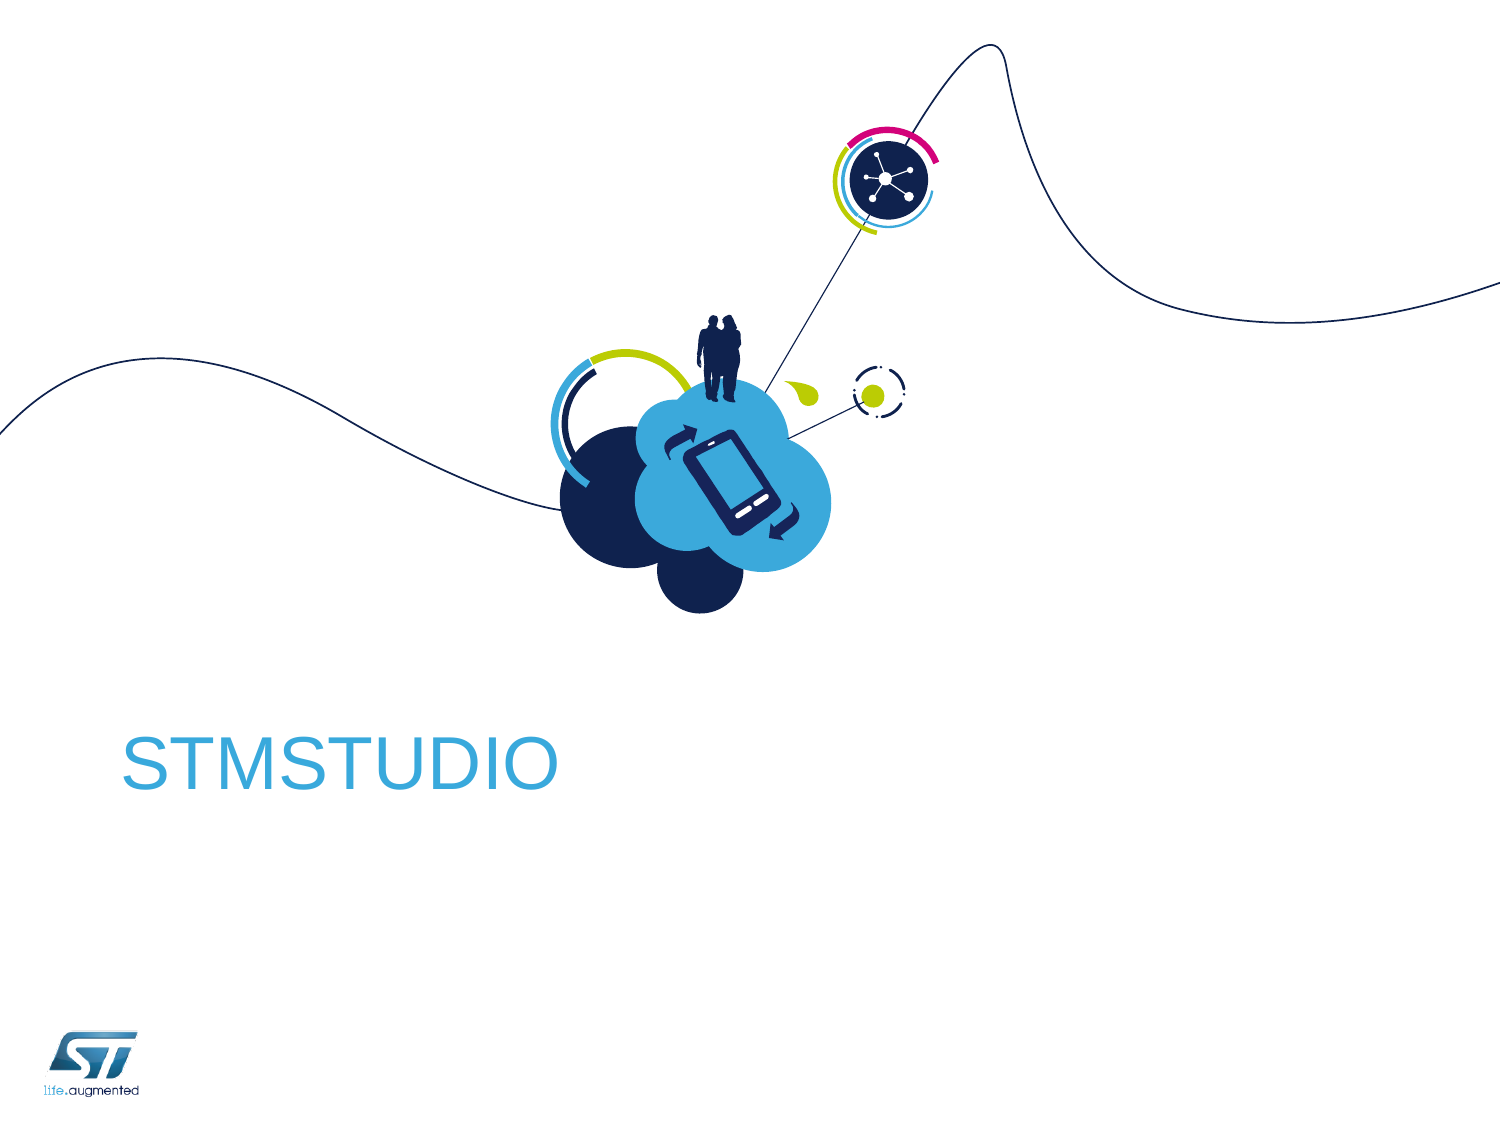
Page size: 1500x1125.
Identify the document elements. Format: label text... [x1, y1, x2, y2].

picture [36, 1022, 147, 1103]
title STMSTUDIO [104, 707, 1363, 843]
